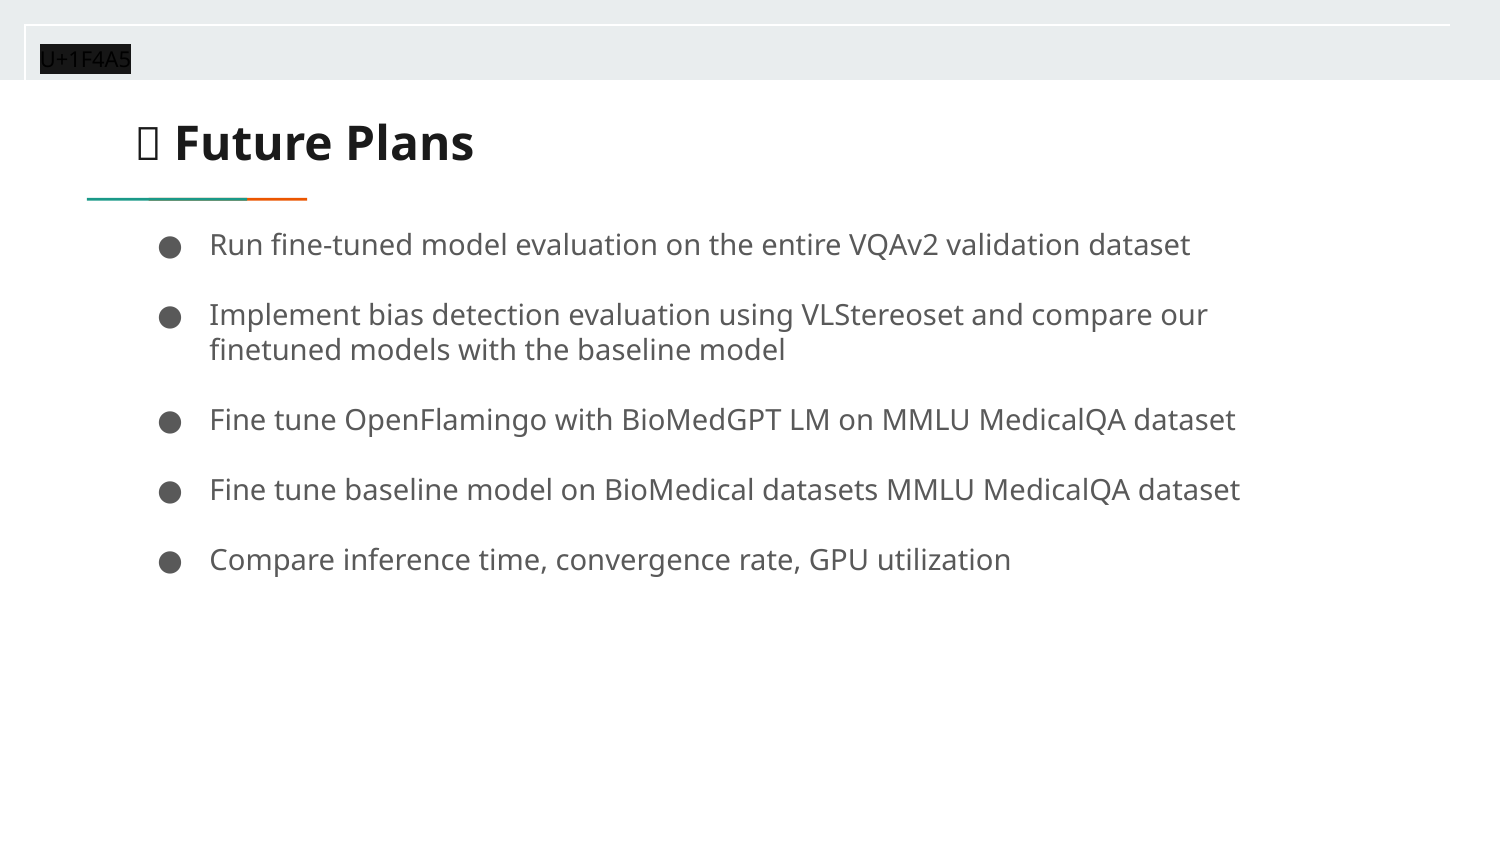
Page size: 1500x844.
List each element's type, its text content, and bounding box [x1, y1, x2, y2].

table_header U+1F4A5 [26, 26, 1450, 93]
text_box Run fine-tuned model evaluation on the entire VQAv2 validation dataset Implement bias detection evaluation using VLStereoset and compare our finetuned models with the baseline model Fine tune OpenFlamingo with BioMedGPT LM on MMLU MedicalQA dataset Fine tune baseline model on BioMedical datasets MMLU MedicalQA dataset Compare inference time, convergence rate, GPU utilization [119, 211, 1333, 669]
title 🦩 Future Plans [119, 97, 1381, 186]
